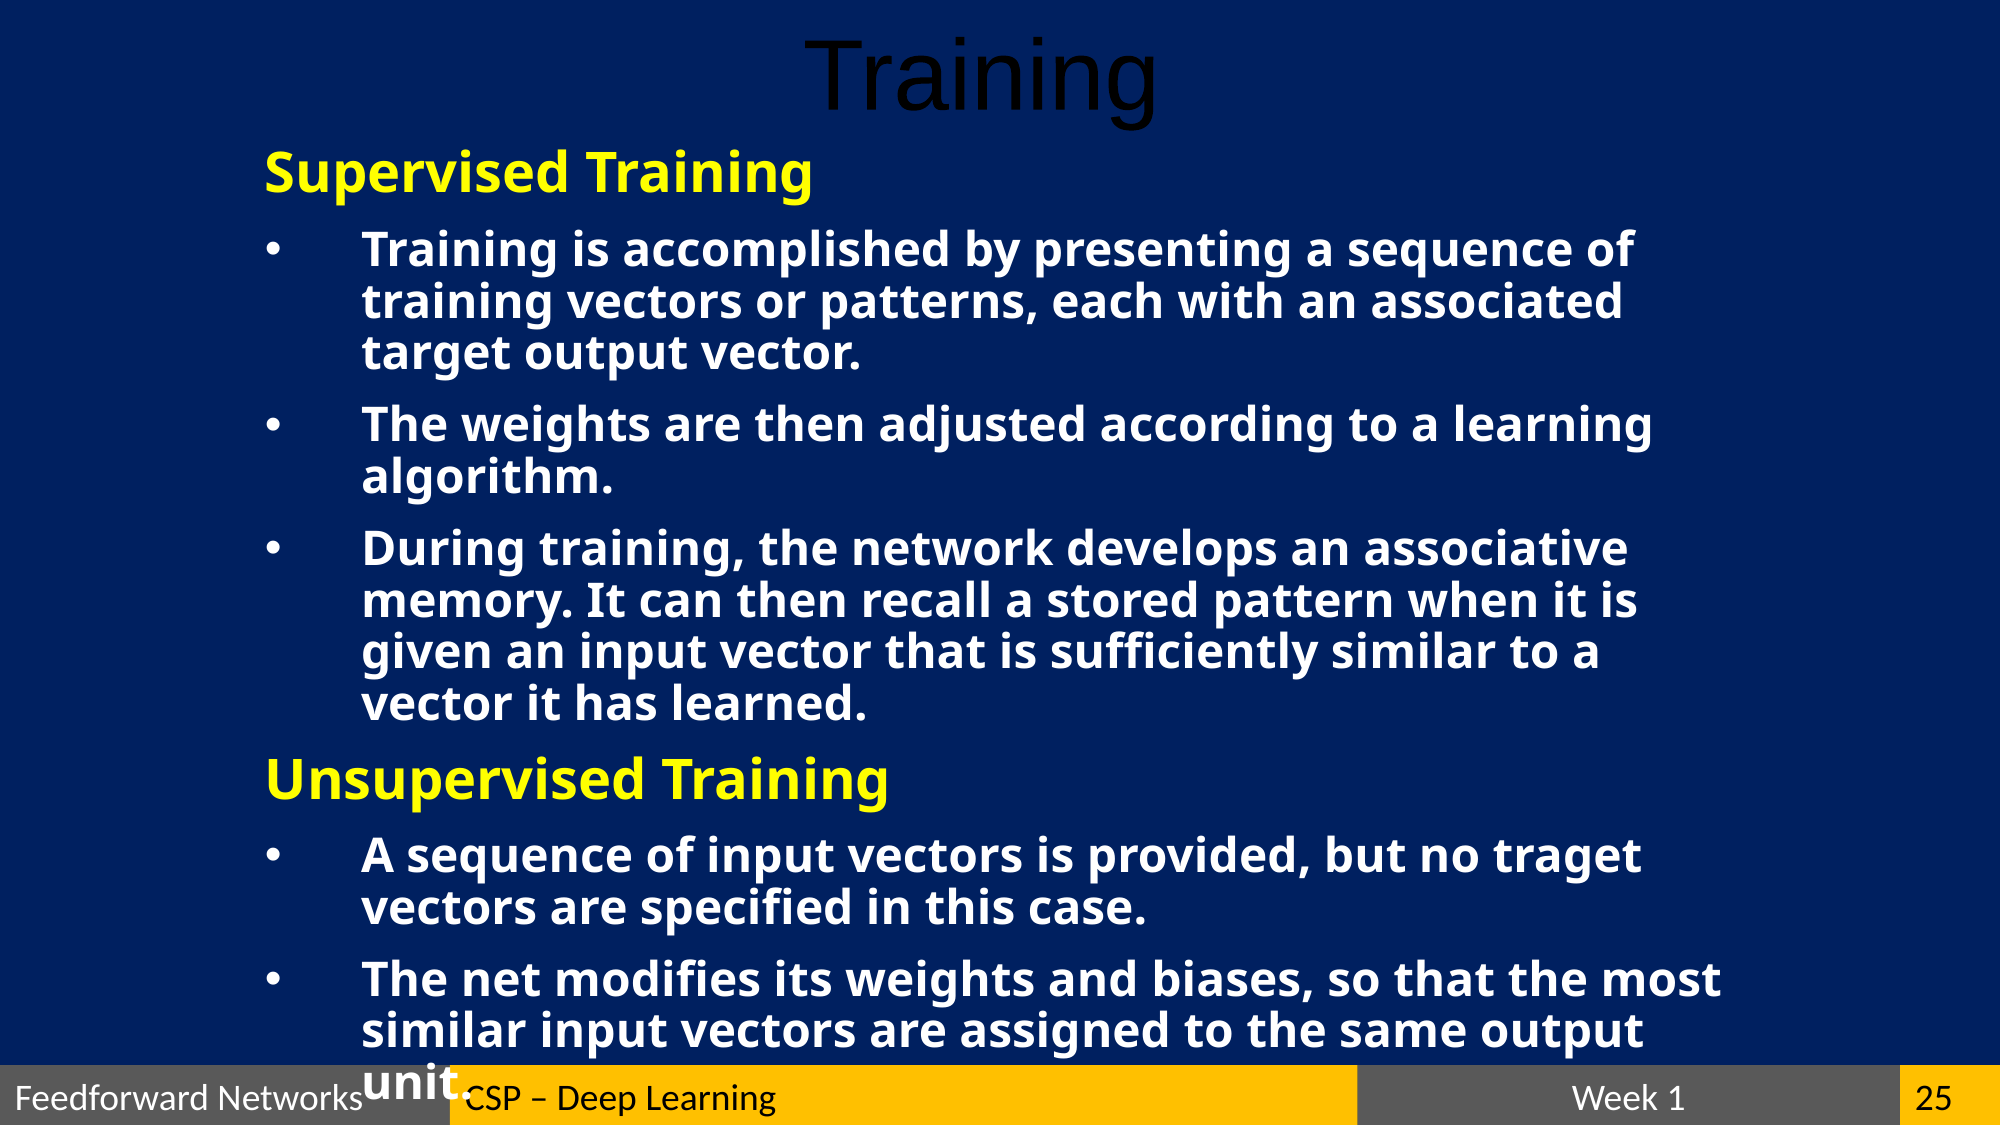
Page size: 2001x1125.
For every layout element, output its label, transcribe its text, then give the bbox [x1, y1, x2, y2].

list Supervised Training Training is accomplished by presenting a sequence of training vectors or patterns, each with an associated target output vector. The weights are then adjusted according to a learning algorithm. During training, the network develops an associative memory. It can then recall a stored pattern when it is given an input vector that is sufficiently similar to a vector it has learned. Unsupervised Training A sequence of input vectors is provided, but no traget vectors are specified in this case. The net modifies its weights and biases, so that the most similar input vectors are assigned to the same output unit. [249, 137, 1750, 1125]
